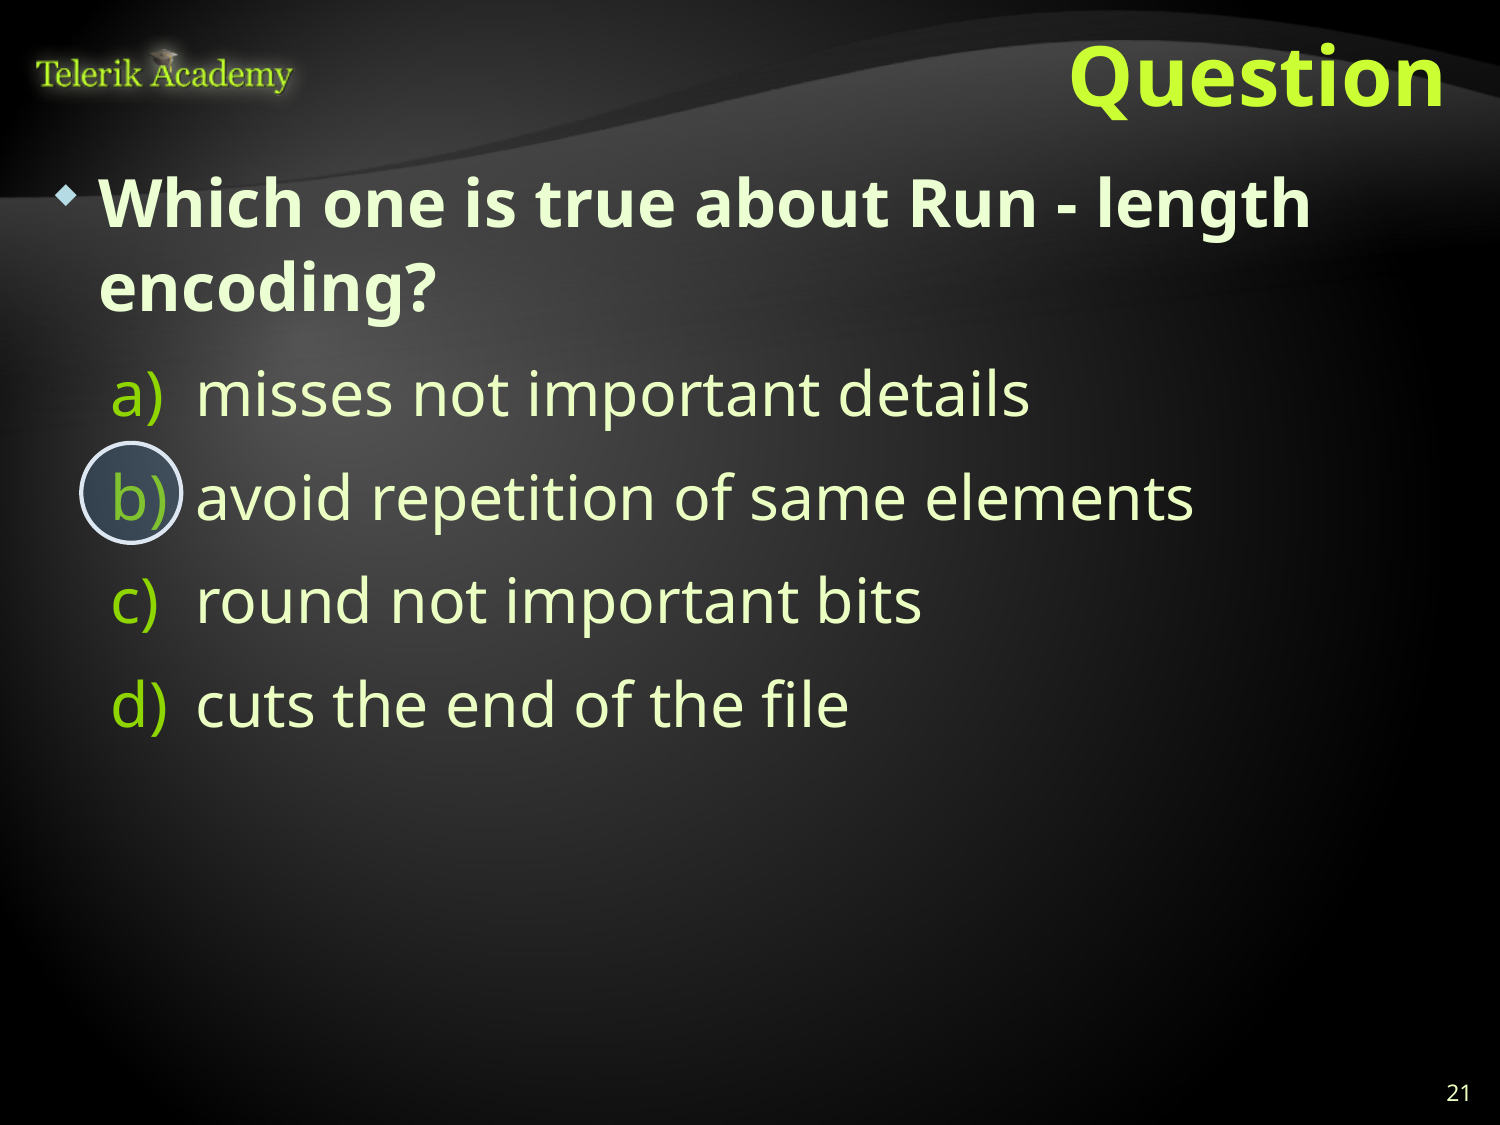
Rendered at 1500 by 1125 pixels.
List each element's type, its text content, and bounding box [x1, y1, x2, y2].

slide_number 21 [1412, 1074, 1488, 1113]
list Which one is true about Run - length encoding? misses not important details avoid repetition of same elements round not important bits cuts the end of the file [37, 149, 1463, 1075]
text_box [79, 440, 184, 545]
picture [0, 0, 1500, 1125]
title Question [300, 12, 1463, 149]
